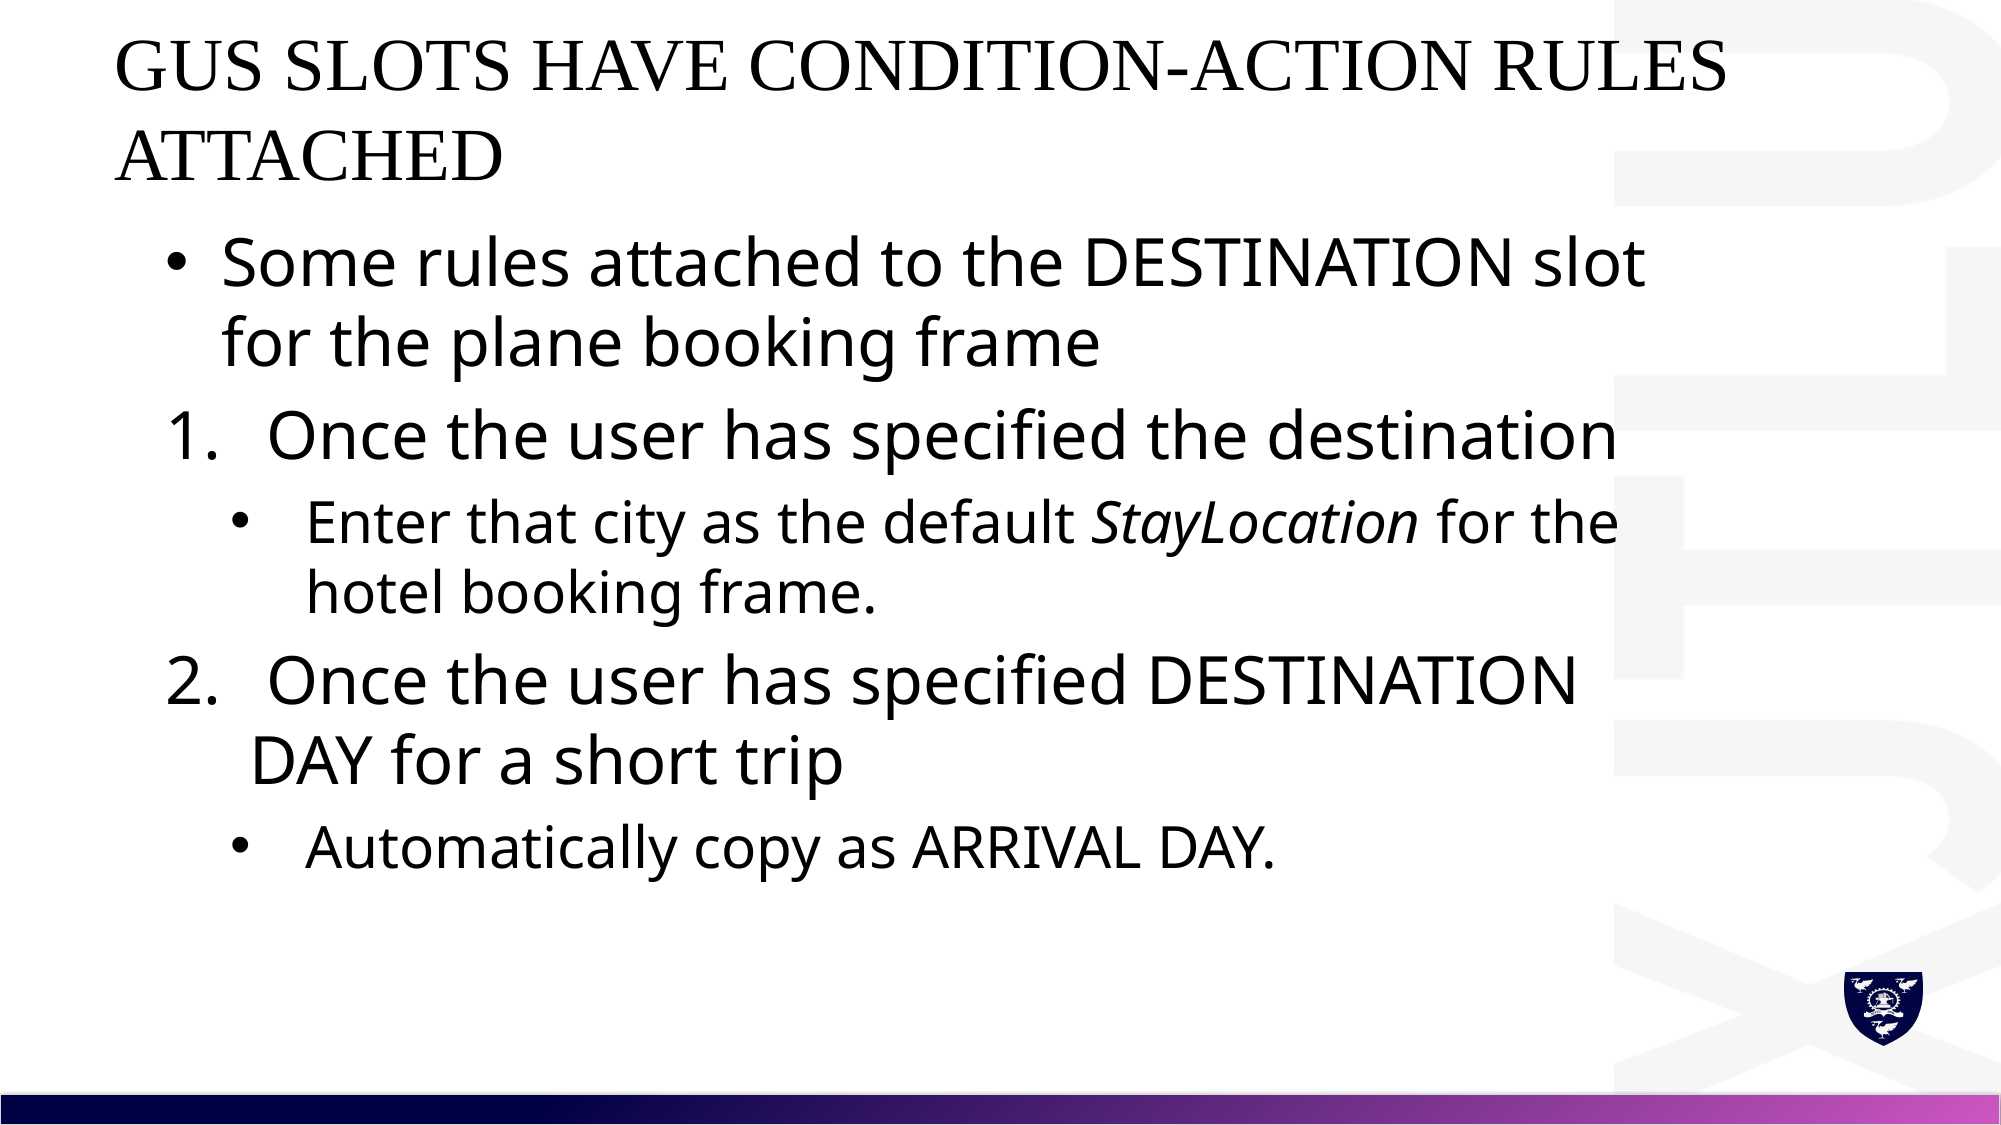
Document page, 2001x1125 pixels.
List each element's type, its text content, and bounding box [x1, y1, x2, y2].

picture [1844, 972, 1923, 1046]
list Some rules attached to the DESTINATION slot for the plane booking frame Once the user has specified the destination Enter that city as the default StayLocation for the hotel booking frame. Once the user has specified DESTINATION DAY for a short trip Automatically copy as ARRIVAL DAY. [150, 212, 1708, 963]
title GUS slots have condition-action rules attached [99, 46, 1923, 165]
